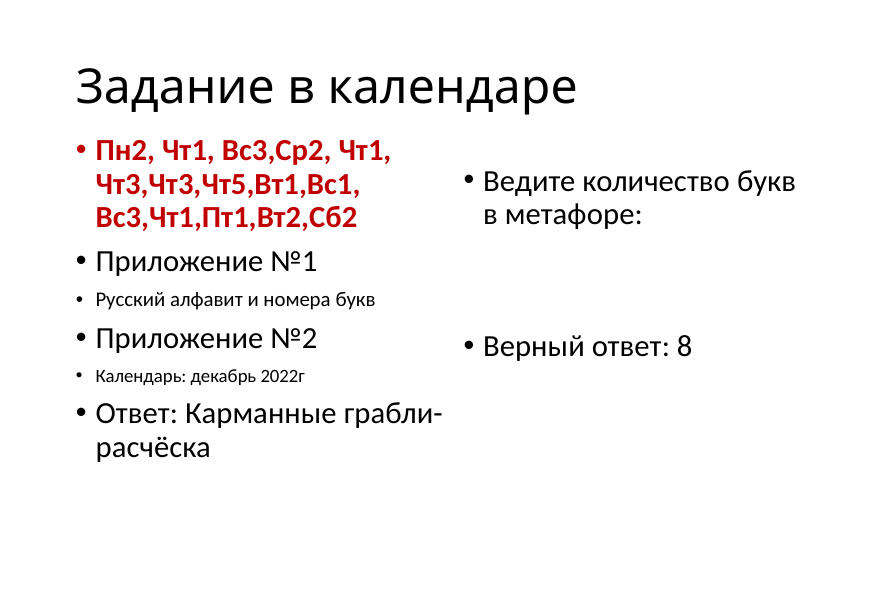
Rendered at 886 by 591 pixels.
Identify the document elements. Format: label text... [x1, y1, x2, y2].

title Задание в календаре [60, 31, 825, 146]
list Пн2, Чт1, Вс3,Ср2, Чт1, Чт3,Чт3,Чт5,Вт1,Вс1, Вс3,Чт1,Пт1,Вт2,Сб2 Приложение №1 Русский алфавит и номера букв Приложение №2 Календарь: декабрь 2022г Ответ: Карманные грабли-расчёска [60, 126, 468, 532]
list Ведите количество букв в метафоре: Верный ответ: 8 [448, 157, 826, 532]
